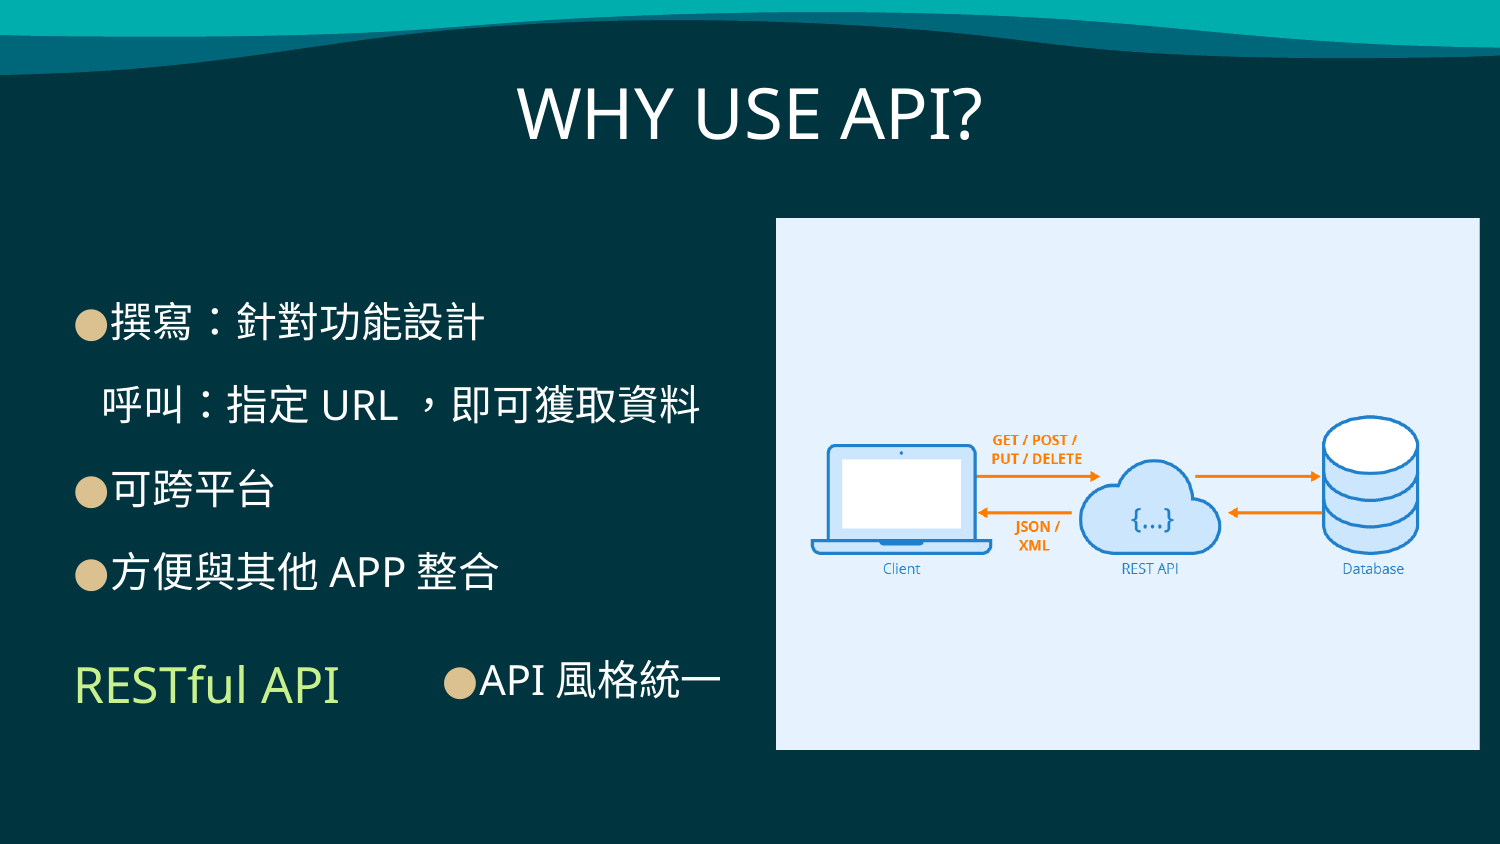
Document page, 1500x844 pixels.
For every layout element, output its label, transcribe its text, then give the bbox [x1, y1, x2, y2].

text_box RESTful API [58, 638, 409, 729]
text_box API風格統一 [426, 638, 739, 730]
title WHY USE API? [371, 53, 1129, 170]
picture [776, 218, 1480, 750]
text_box 撰寫：針對功能設計 呼叫：指定URL，即可獲取資料 可跨平台 方便與其他APP整合 [58, 280, 771, 639]
